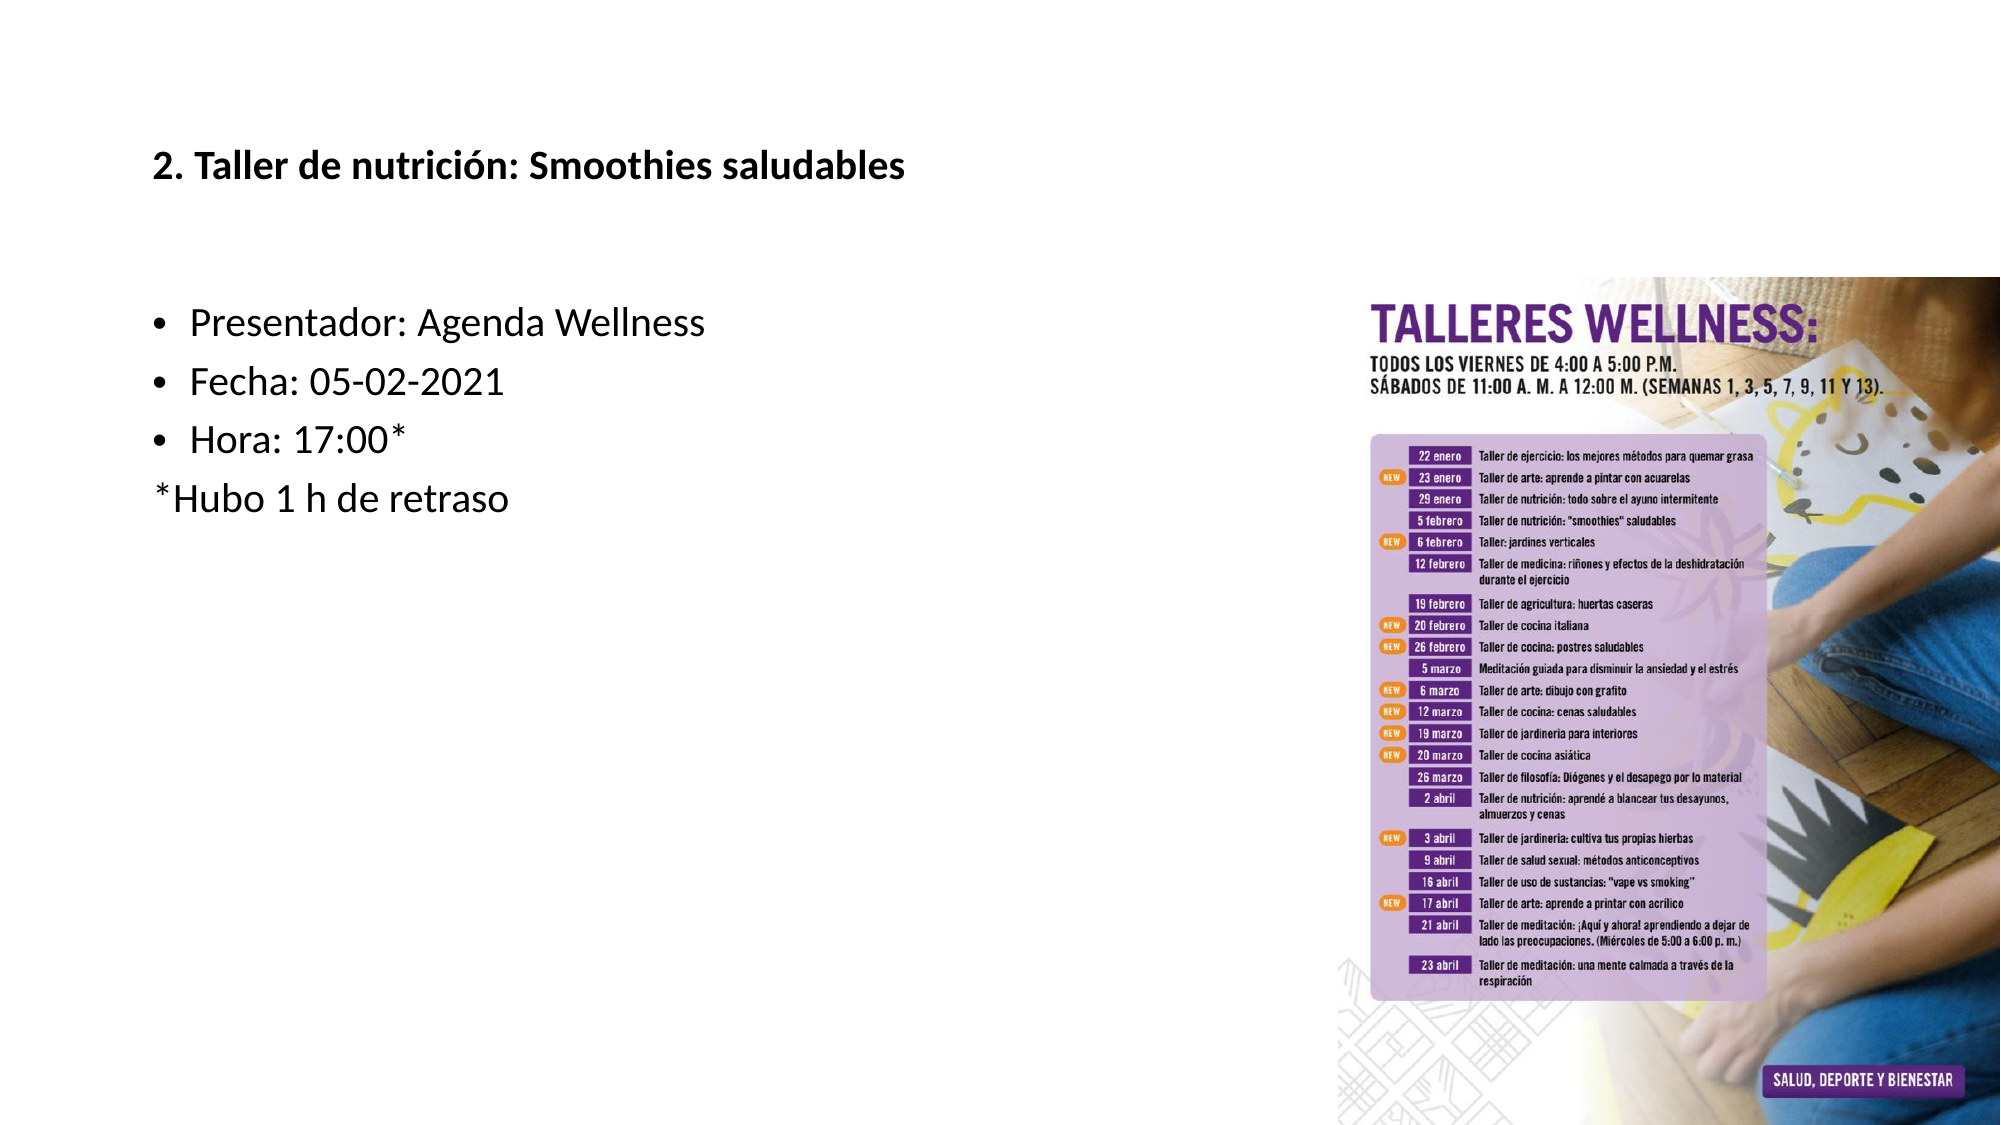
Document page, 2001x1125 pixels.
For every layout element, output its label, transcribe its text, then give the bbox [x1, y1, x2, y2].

list Presentador: Agenda Wellness Fecha: 05-02-2021 Hora: 17:00* *Hubo 1 h de retraso [137, 299, 1338, 1014]
title 2. Taller de nutrición: Smoothies saludables [137, 59, 1863, 278]
picture [1338, 277, 2000, 1125]
